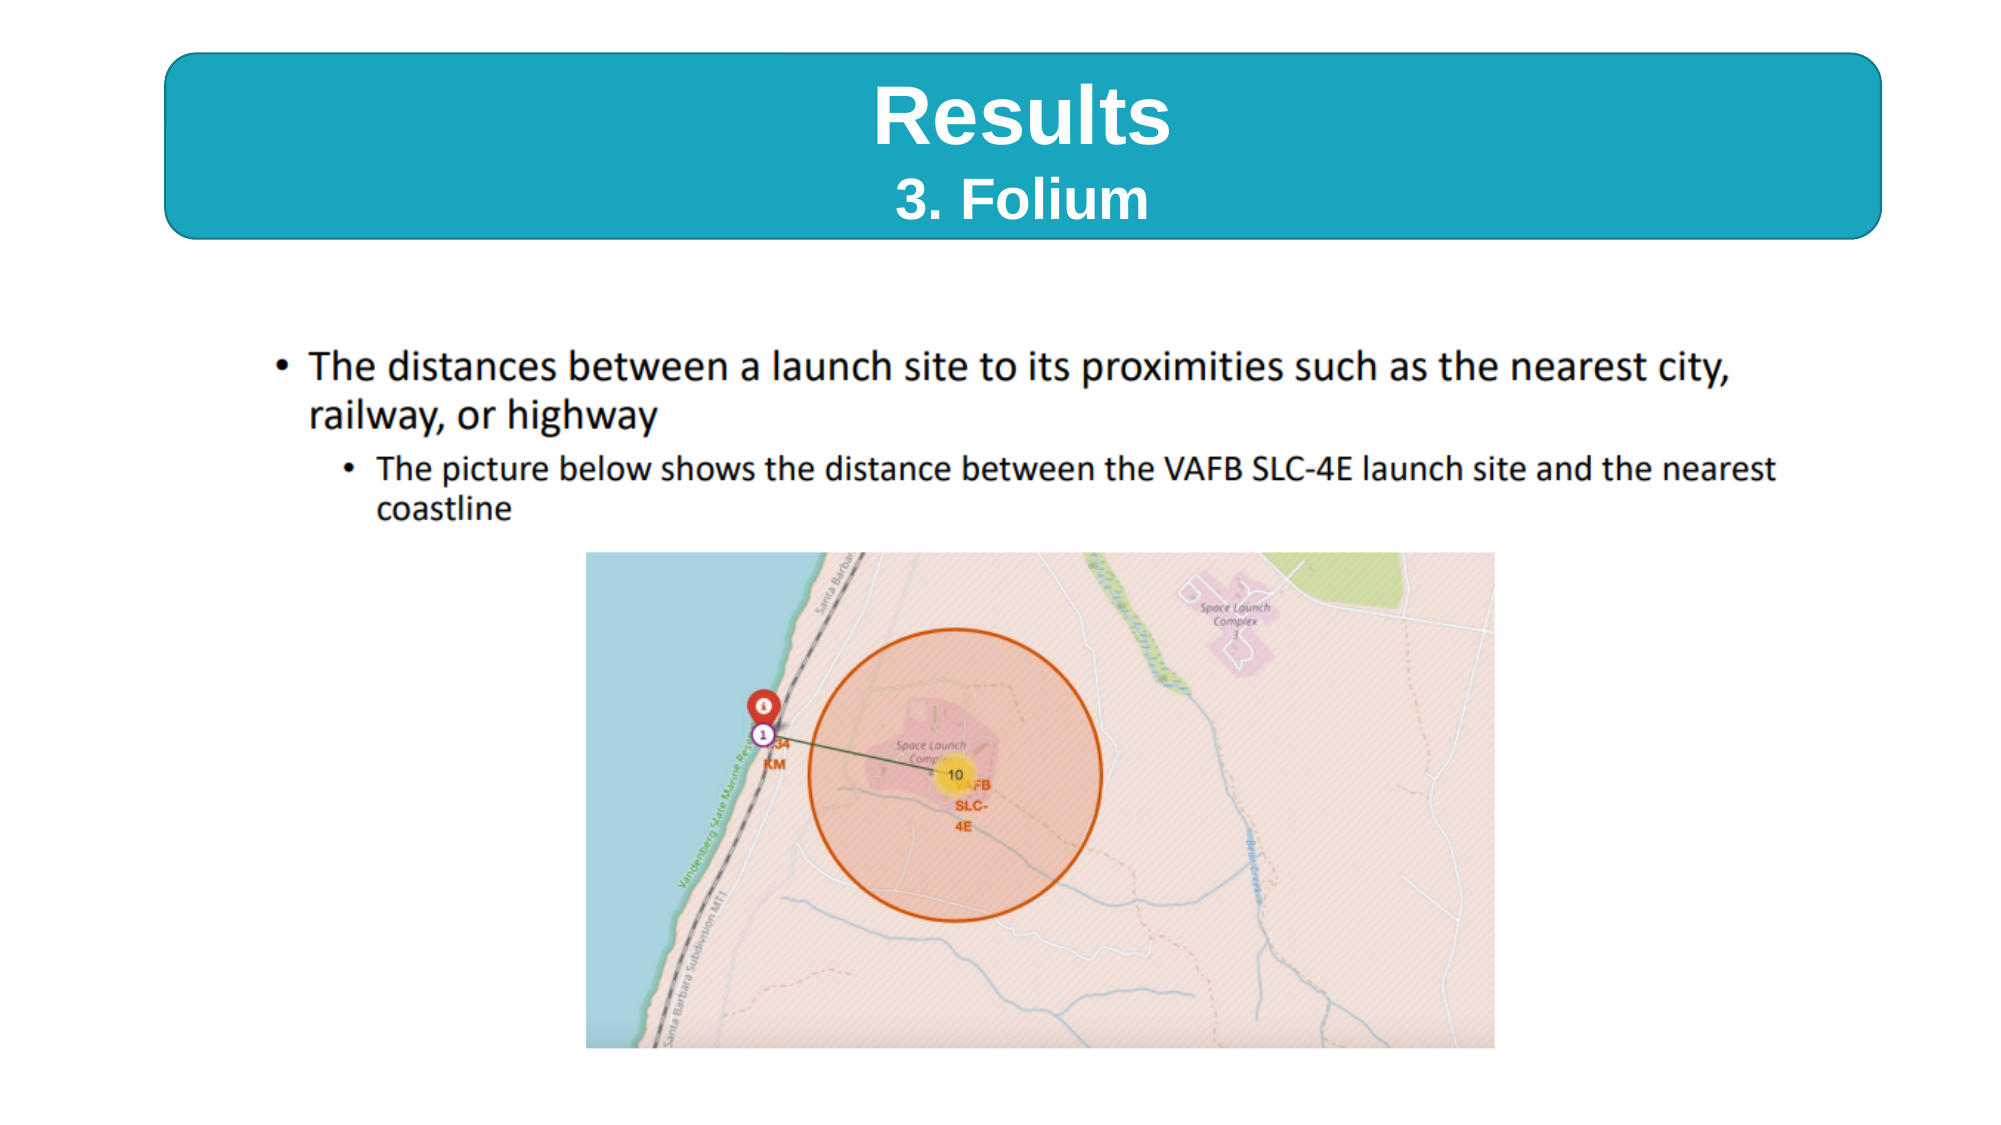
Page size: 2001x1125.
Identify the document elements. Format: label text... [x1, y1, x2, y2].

text_box Results 3. Folium [164, 52, 1883, 240]
picture [177, 295, 1854, 1050]
